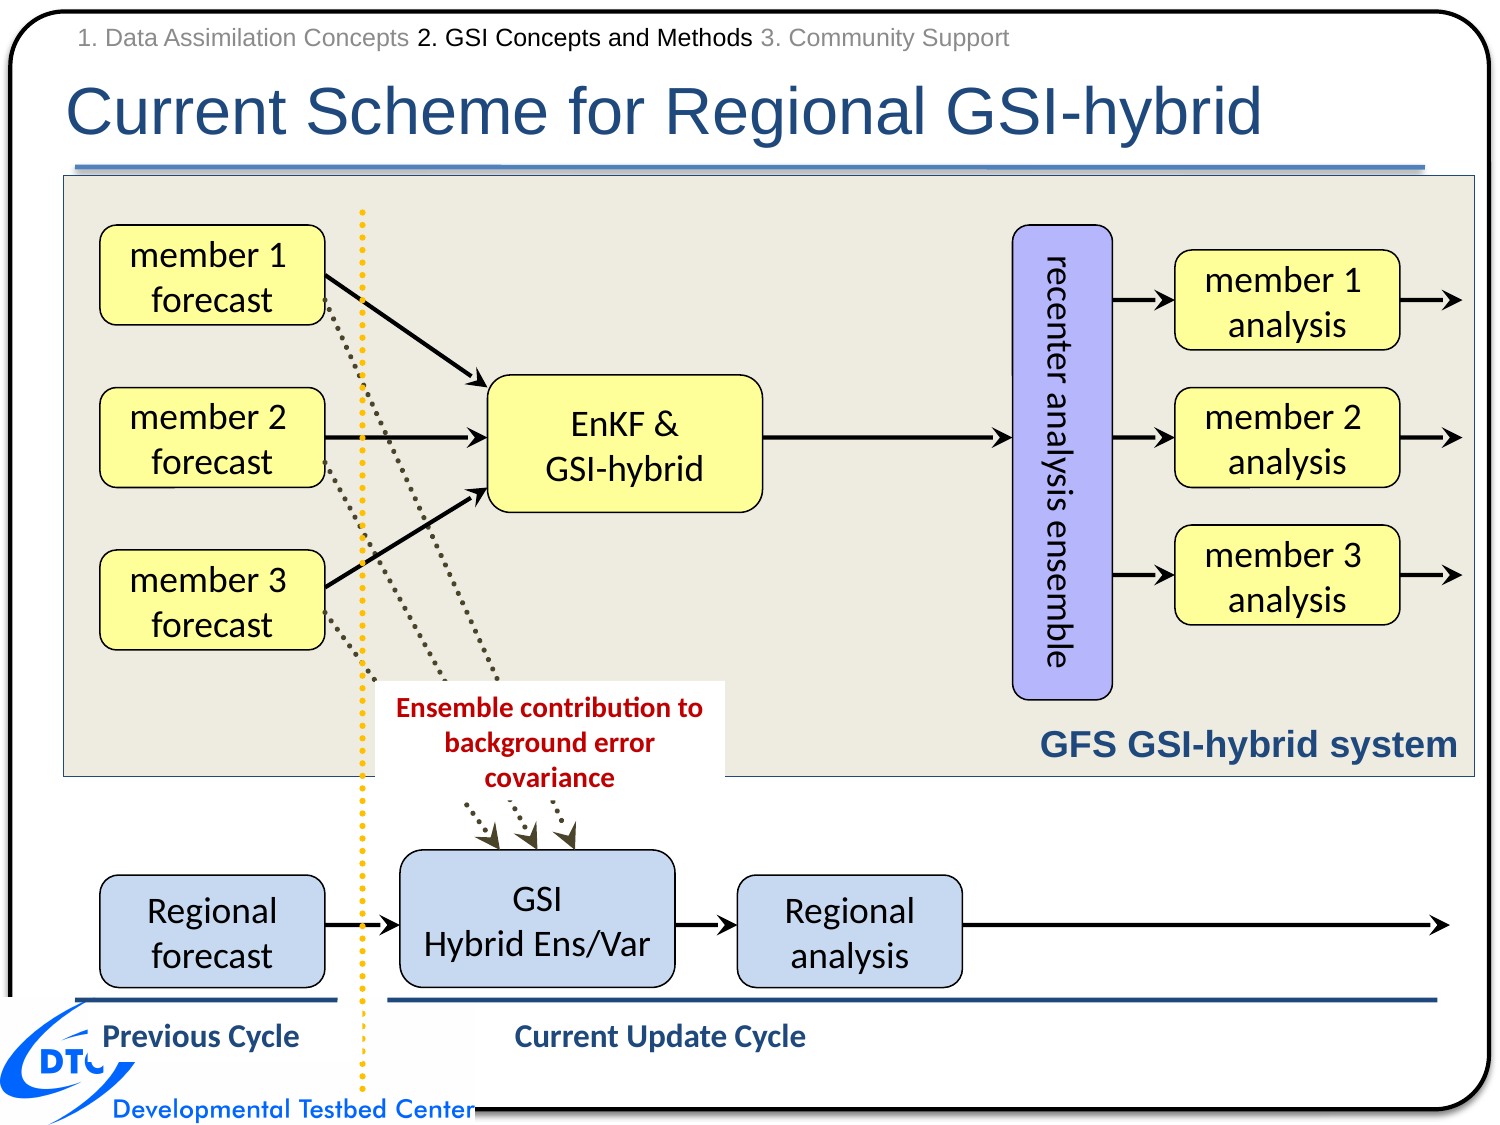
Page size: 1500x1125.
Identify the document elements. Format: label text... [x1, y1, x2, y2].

picture [0, 997, 475, 1125]
text_box EnKF & GSI-hybrid [487, 374, 763, 513]
text_box member 1 analysis [1174, 249, 1400, 350]
text_box [716, 914, 738, 936]
text_box [991, 427, 1013, 448]
text_box [379, 914, 400, 936]
text_box [464, 487, 488, 508]
text_box [1441, 289, 1463, 311]
text_box Regional forecast [99, 875, 325, 988]
text_box Ensemble contribution to background error covariance [375, 680, 725, 801]
text_box [1154, 564, 1175, 586]
text_box member 3 analysis [1174, 525, 1400, 625]
text_box [1441, 564, 1463, 586]
text_box [464, 367, 488, 388]
text_box member 1 forecast [99, 224, 325, 325]
text_box [1154, 289, 1175, 311]
text_box [1154, 427, 1175, 448]
text_box [466, 427, 488, 448]
text_box member 3 forecast [99, 549, 325, 650]
text_box member 2 forecast [99, 387, 325, 488]
text_box [479, 827, 500, 850]
text_box 1. Data Assimilation Concepts 2. GSI Concepts and Methods 3. Community Support [0, 6, 1113, 67]
text_box GFS GSI-hybrid system [1025, 712, 1500, 773]
text_box Previous Cycle [87, 1007, 363, 1062]
text_box GSI Hybrid Ens/Var [399, 849, 676, 988]
text_box Current Update Cycle [499, 1007, 863, 1062]
text_box member 2 analysis [1174, 387, 1400, 488]
title Current Scheme for Regional GSI-hybrid [49, 32, 1451, 163]
text_box [518, 826, 538, 850]
text_box Regional analysis [737, 875, 963, 988]
text_box [557, 826, 576, 850]
text_box [63, 175, 1475, 777]
text_box [1429, 914, 1450, 936]
text_box recenter analysis ensemble [1012, 224, 1113, 700]
text_box [1441, 427, 1463, 448]
